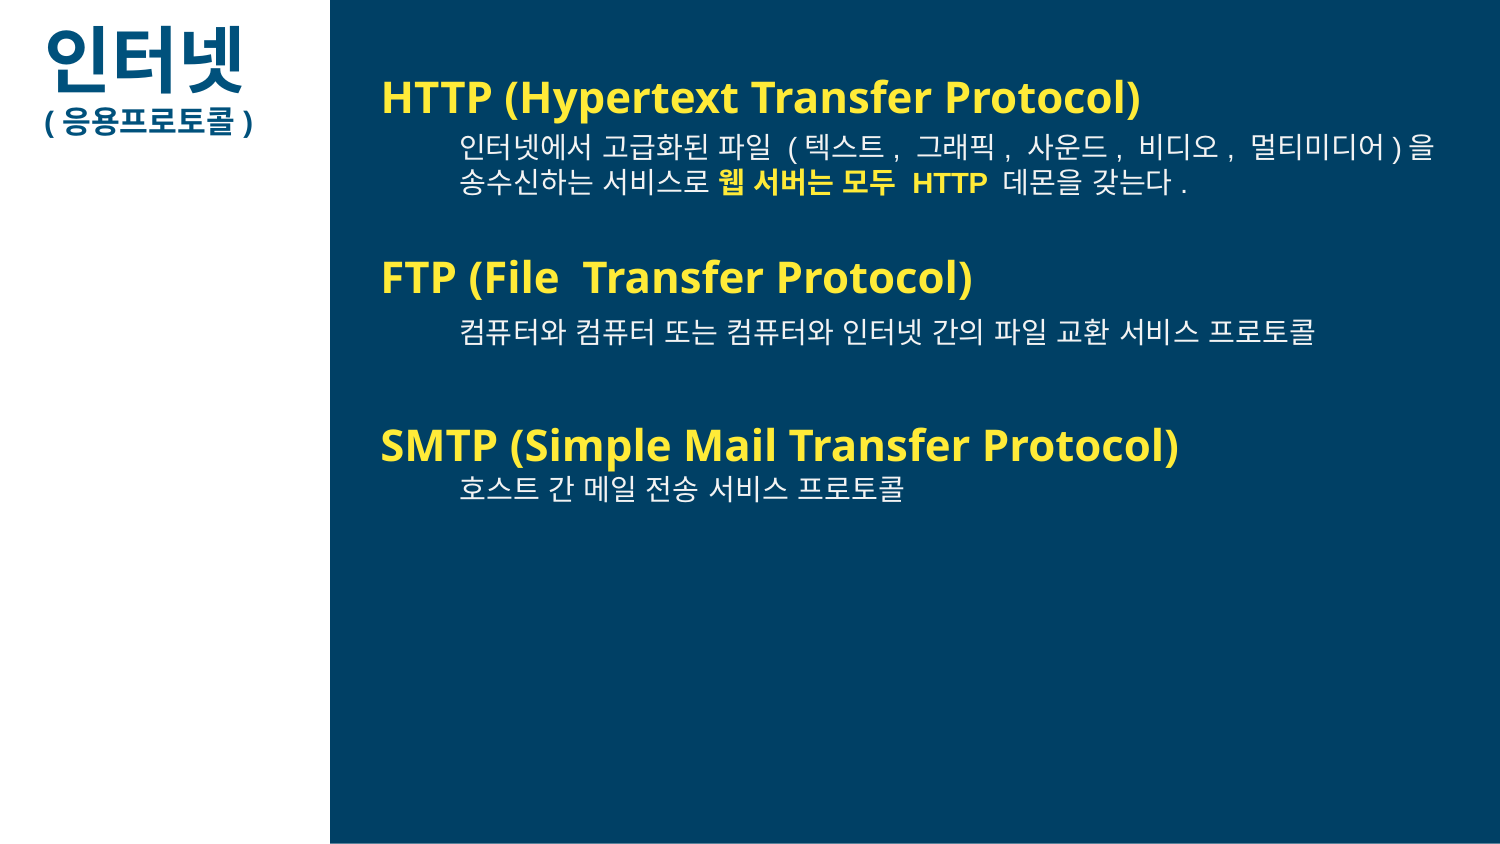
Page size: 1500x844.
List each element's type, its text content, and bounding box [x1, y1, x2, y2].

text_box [365, 234, 1455, 365]
text_box [330, 0, 1500, 844]
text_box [365, 54, 1455, 198]
text_box 인터넷 (응용프로토콜) [0, 0, 330, 204]
text_box SMTP (Simple Mail Transfer Protocol) [365, 402, 1376, 499]
text_box 호스트 간 메일 전송 서비스 프로토콜 [444, 455, 1454, 522]
